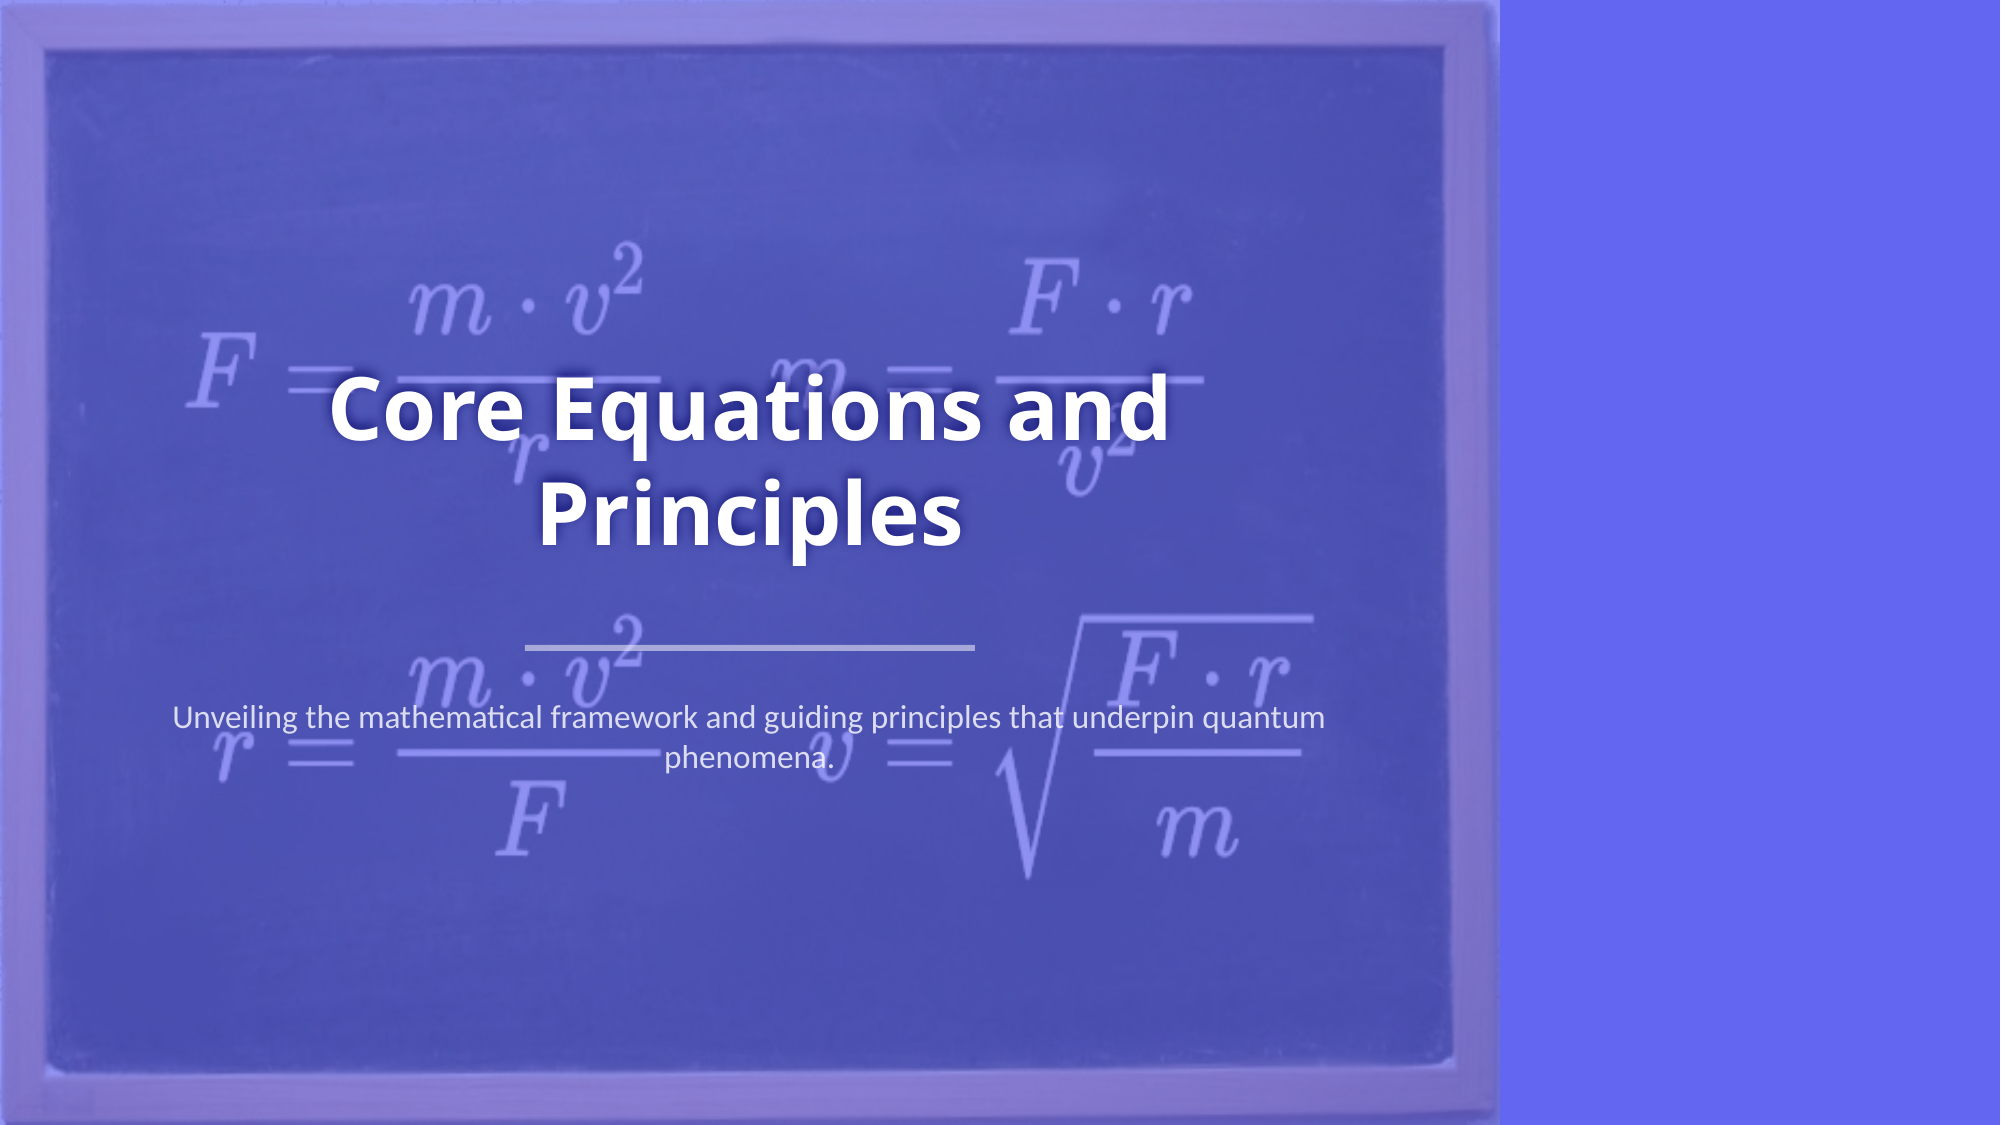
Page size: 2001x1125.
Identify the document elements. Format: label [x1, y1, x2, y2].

picture [0, 0, 1500, 1125]
text_box [1500, 0, 2000, 1125]
